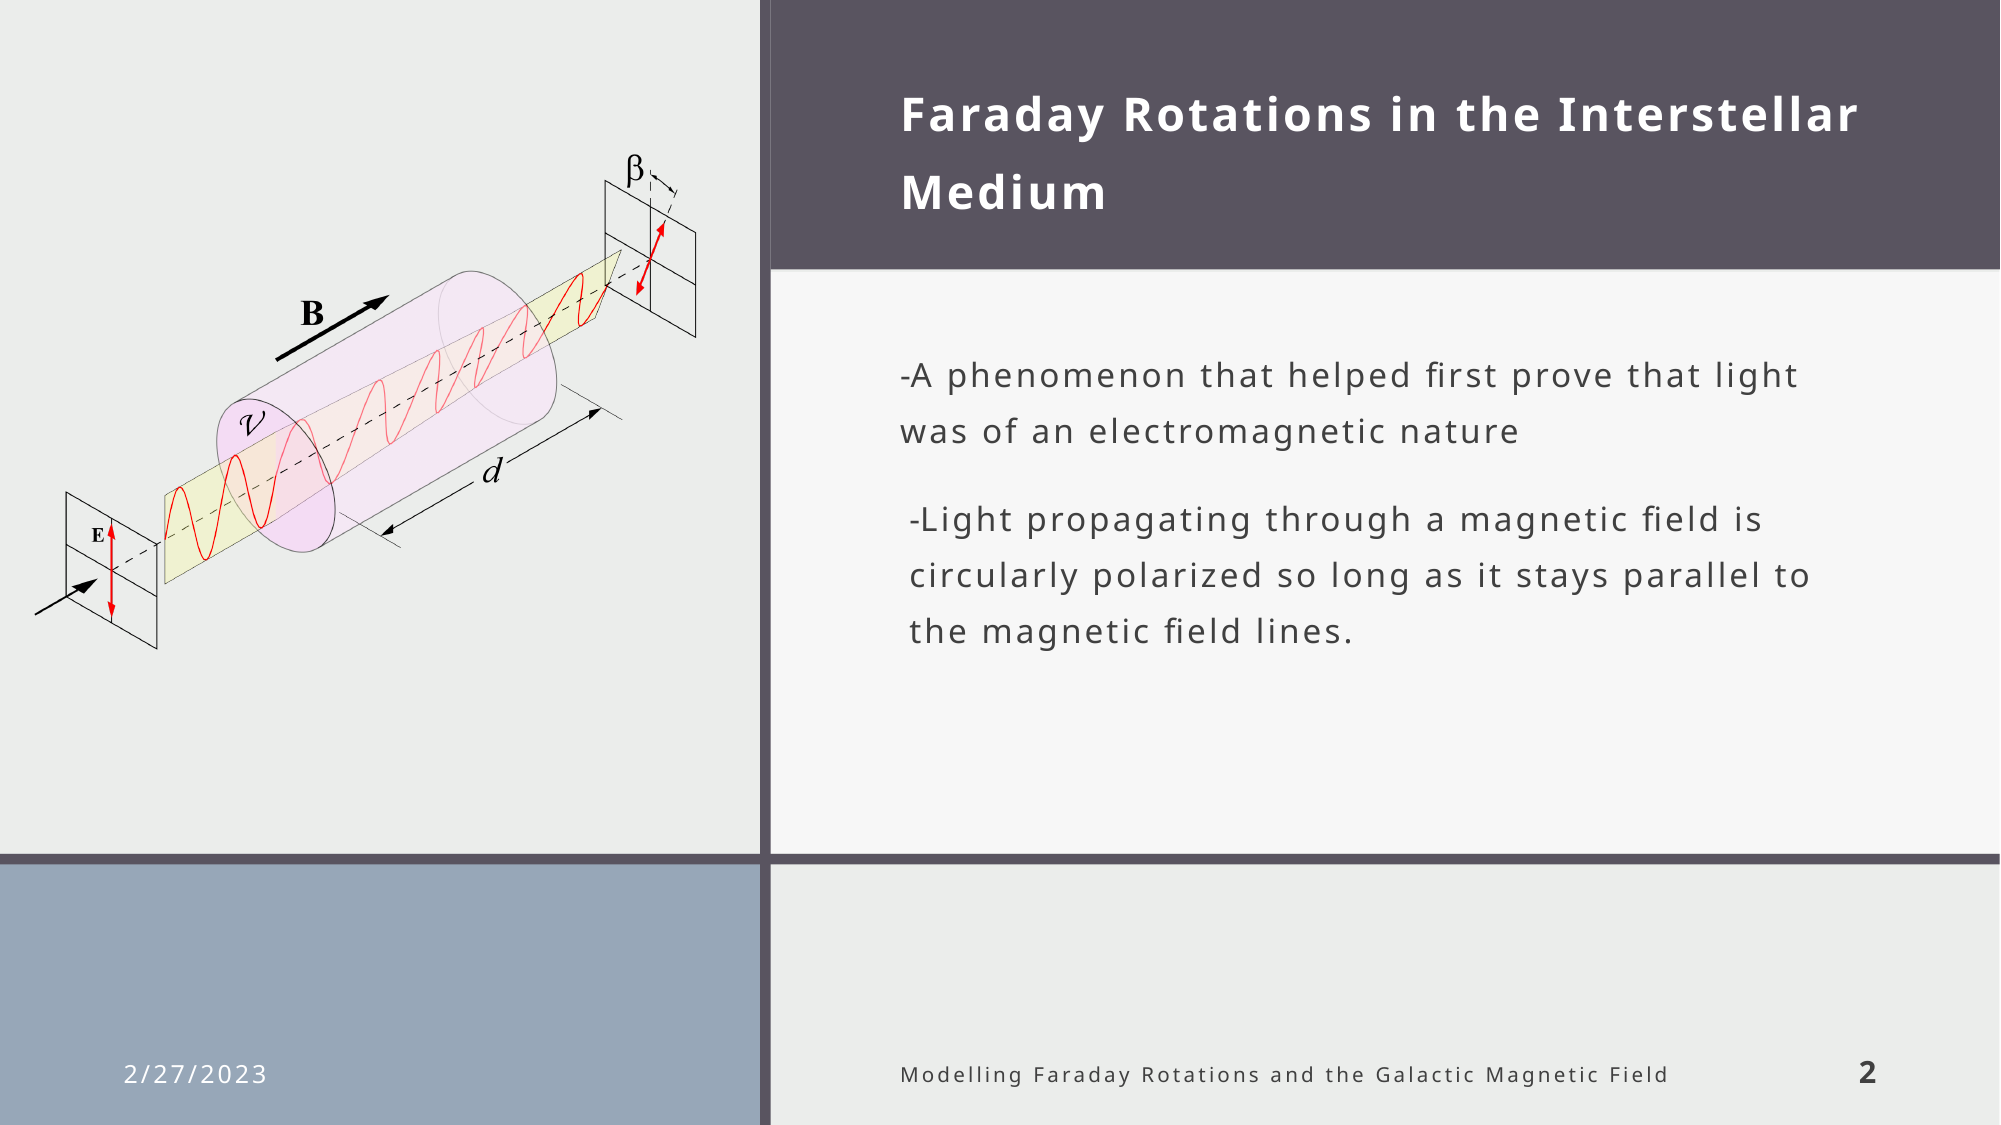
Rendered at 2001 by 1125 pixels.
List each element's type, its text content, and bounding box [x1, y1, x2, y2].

slide_number 2 [1733, 1035, 1895, 1110]
text_box [759, 0, 772, 853]
text_box Light propagating through a magnetic field is circularly polarized so long as it stays parallel to the magnetic field lines. [894, 474, 1895, 658]
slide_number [105, 1035, 666, 1110]
title Faraday Rotations in the Interstellar Medium [881, 43, 1932, 235]
picture [5, 149, 721, 656]
text_box [772, 865, 2000, 1125]
footer Modelling Faraday Rotations and the Galactic Magnetic Field [881, 1035, 1723, 1110]
text_box [0, 853, 2000, 865]
text_box [772, 0, 2000, 270]
text_box [772, 271, 2000, 853]
text_box [759, 865, 772, 1125]
text_box [0, 0, 759, 853]
list A phenomenon that helped first prove that light was of an electromagnetic nature [881, 318, 1895, 468]
text_box [0, 865, 759, 1125]
